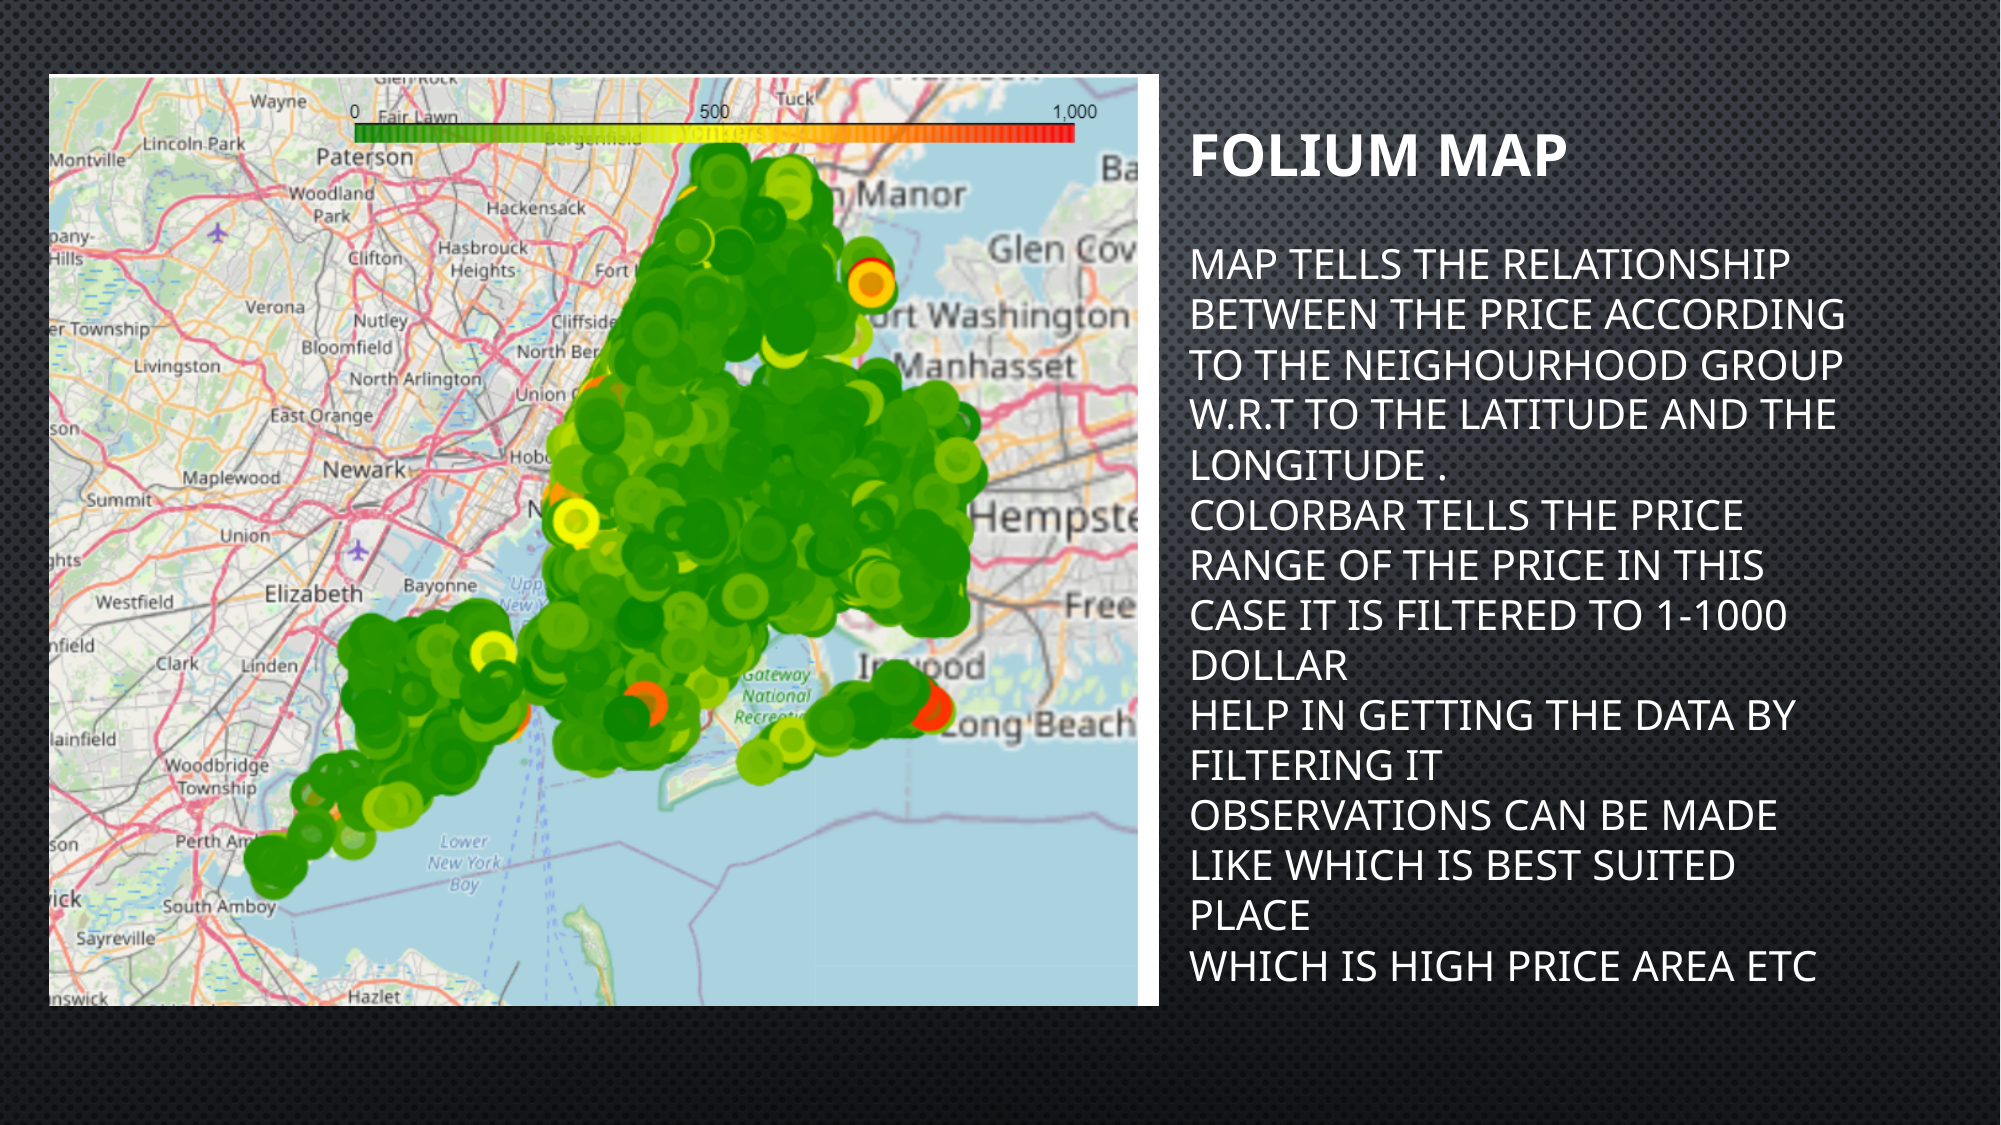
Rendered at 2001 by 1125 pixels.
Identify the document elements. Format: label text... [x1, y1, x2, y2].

list [1159, 246, 1695, 959]
picture [49, 73, 1159, 1006]
title FOLIUM MAP Map tells the relationship between the price according to the neighourhood group w.r.t to the latitude and the longitude . Colorbar tells the price range of the price in this case it is filtered to 1-1000 dollar Help in getting the data by filtering it Observations can be made like which is best suited place which is high price area etc [1173, 92, 1879, 1016]
